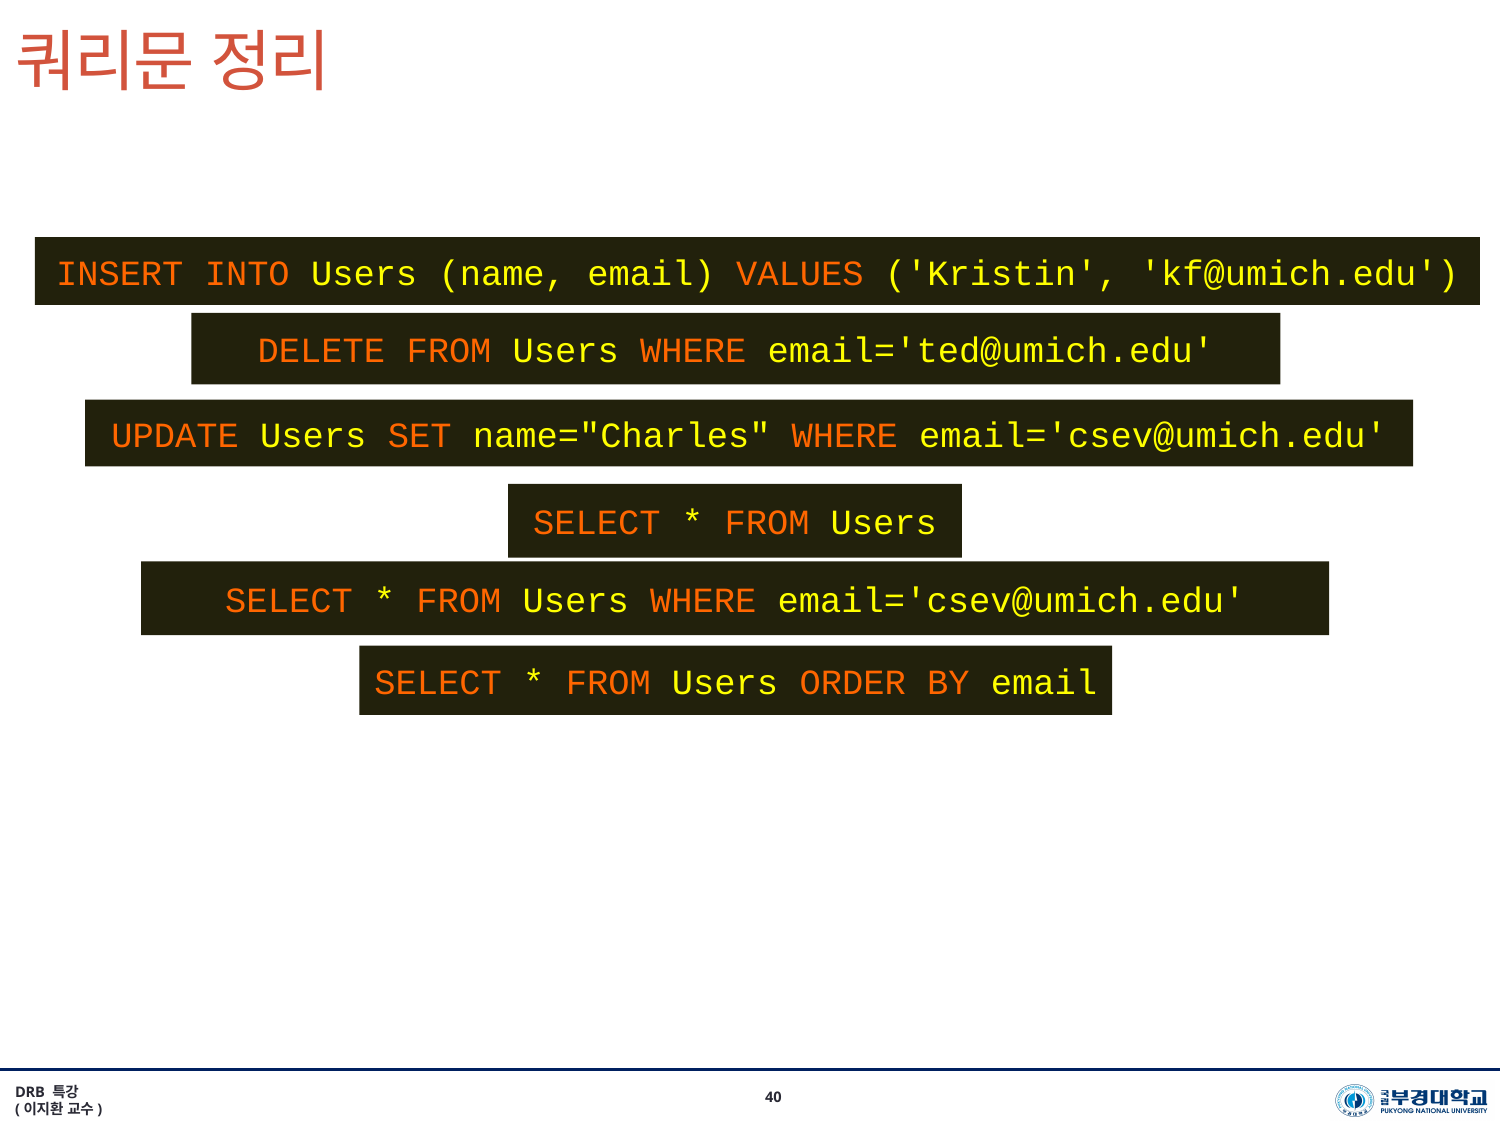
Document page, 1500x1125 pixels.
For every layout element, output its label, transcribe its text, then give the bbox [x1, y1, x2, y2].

text_box SELECT * FROM Users WHERE email='csev@umich.edu' [141, 561, 1330, 636]
picture [1330, 1079, 1495, 1121]
slide_number DRB 특강 (이지환 교수) [0, 1082, 303, 1118]
text_box SELECT * FROM Users [508, 483, 962, 558]
title 쿼리문 정리 [0, 1, 1500, 116]
text_box INSERT INTO Users (name, email) VALUES ('Kristin', 'kf@umich.edu') [34, 237, 1480, 305]
text_box DELETE FROM Users WHERE email='ted@umich.edu' [191, 312, 1281, 385]
text_box SELECT * FROM Users ORDER BY email [359, 645, 1113, 715]
text_box UPDATE Users SET name="Charles" WHERE email='csev@umich.edu' [85, 399, 1414, 467]
